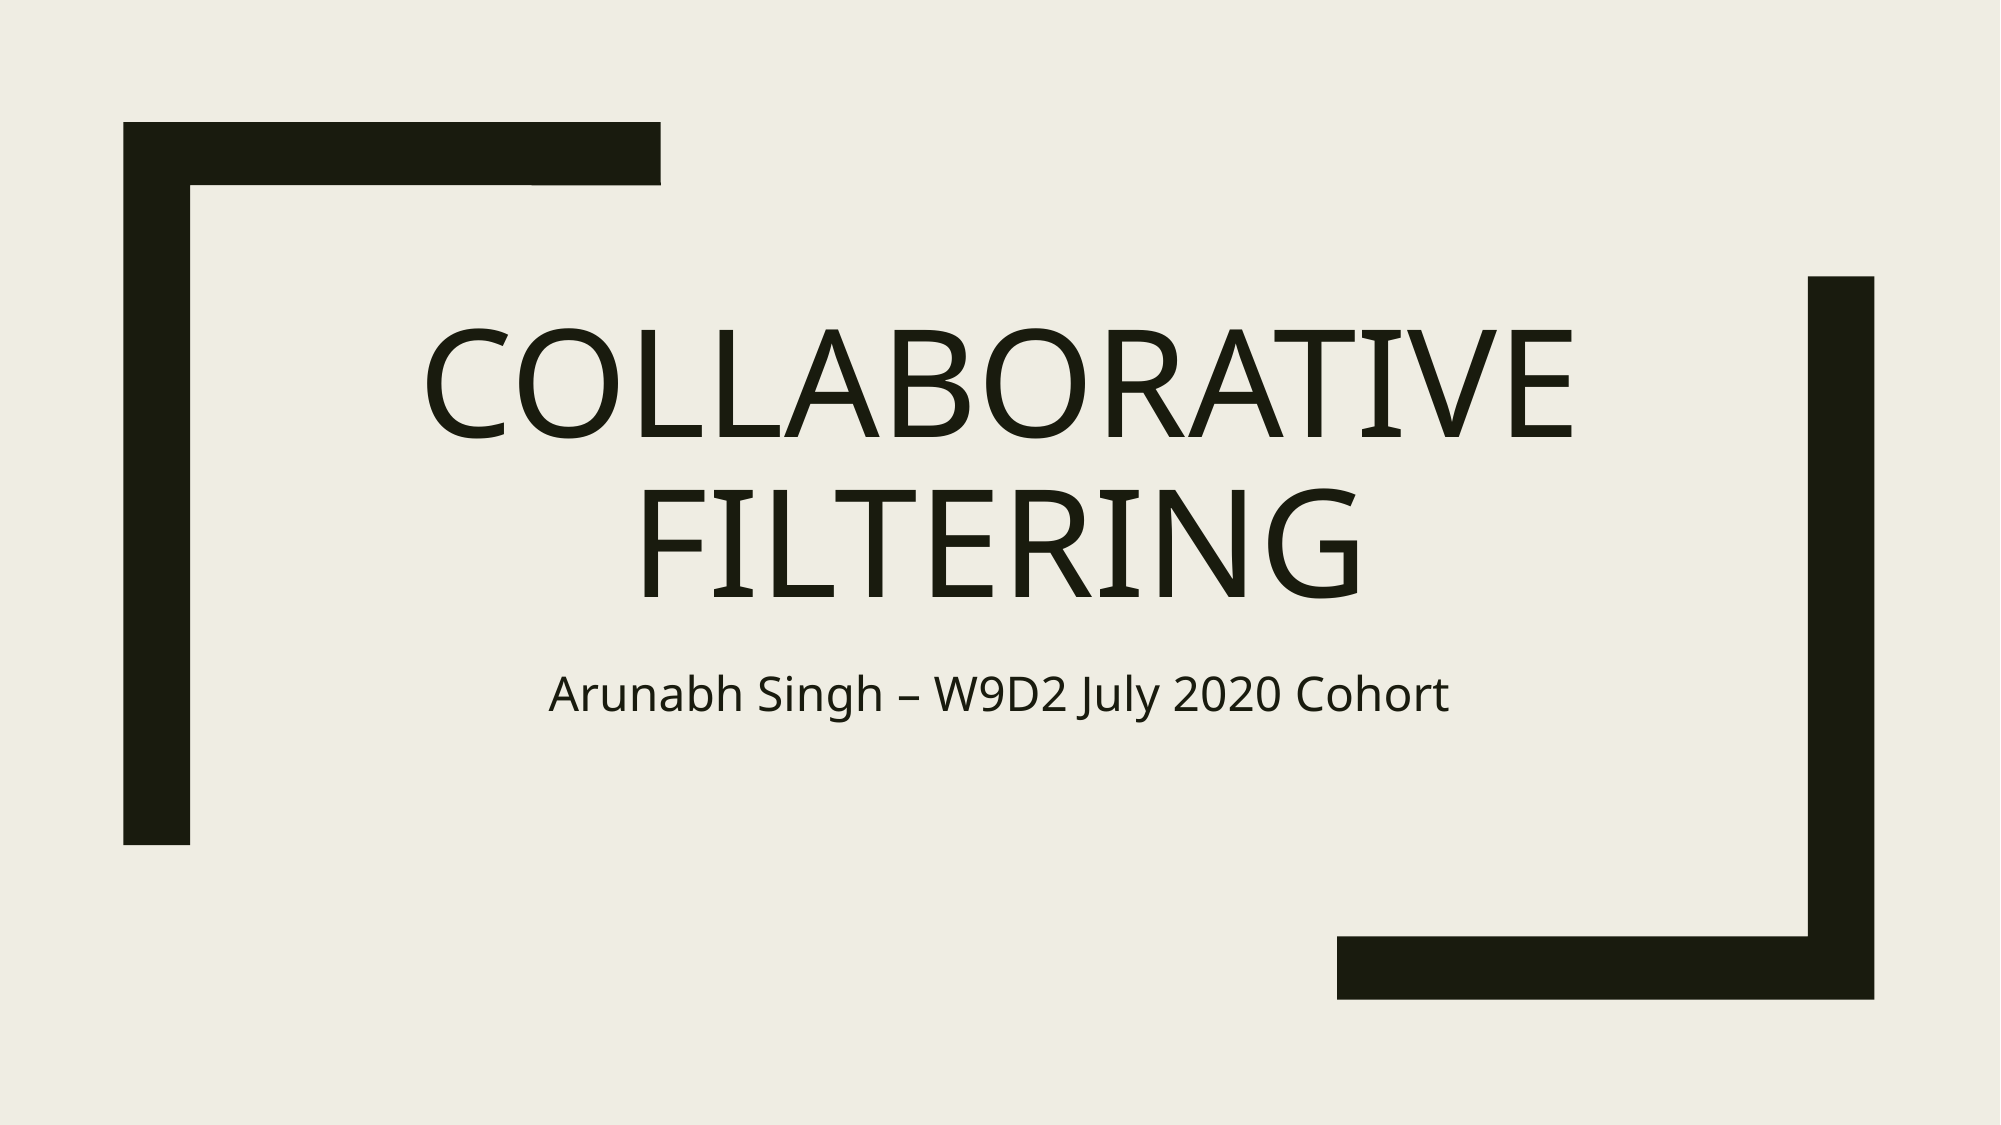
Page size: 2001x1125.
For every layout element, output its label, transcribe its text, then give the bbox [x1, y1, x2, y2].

title Collaborative Filtering [314, 293, 1686, 638]
subtitle Arunabh Singh – W9D2 July 2020 Cohort [439, 649, 1561, 728]
